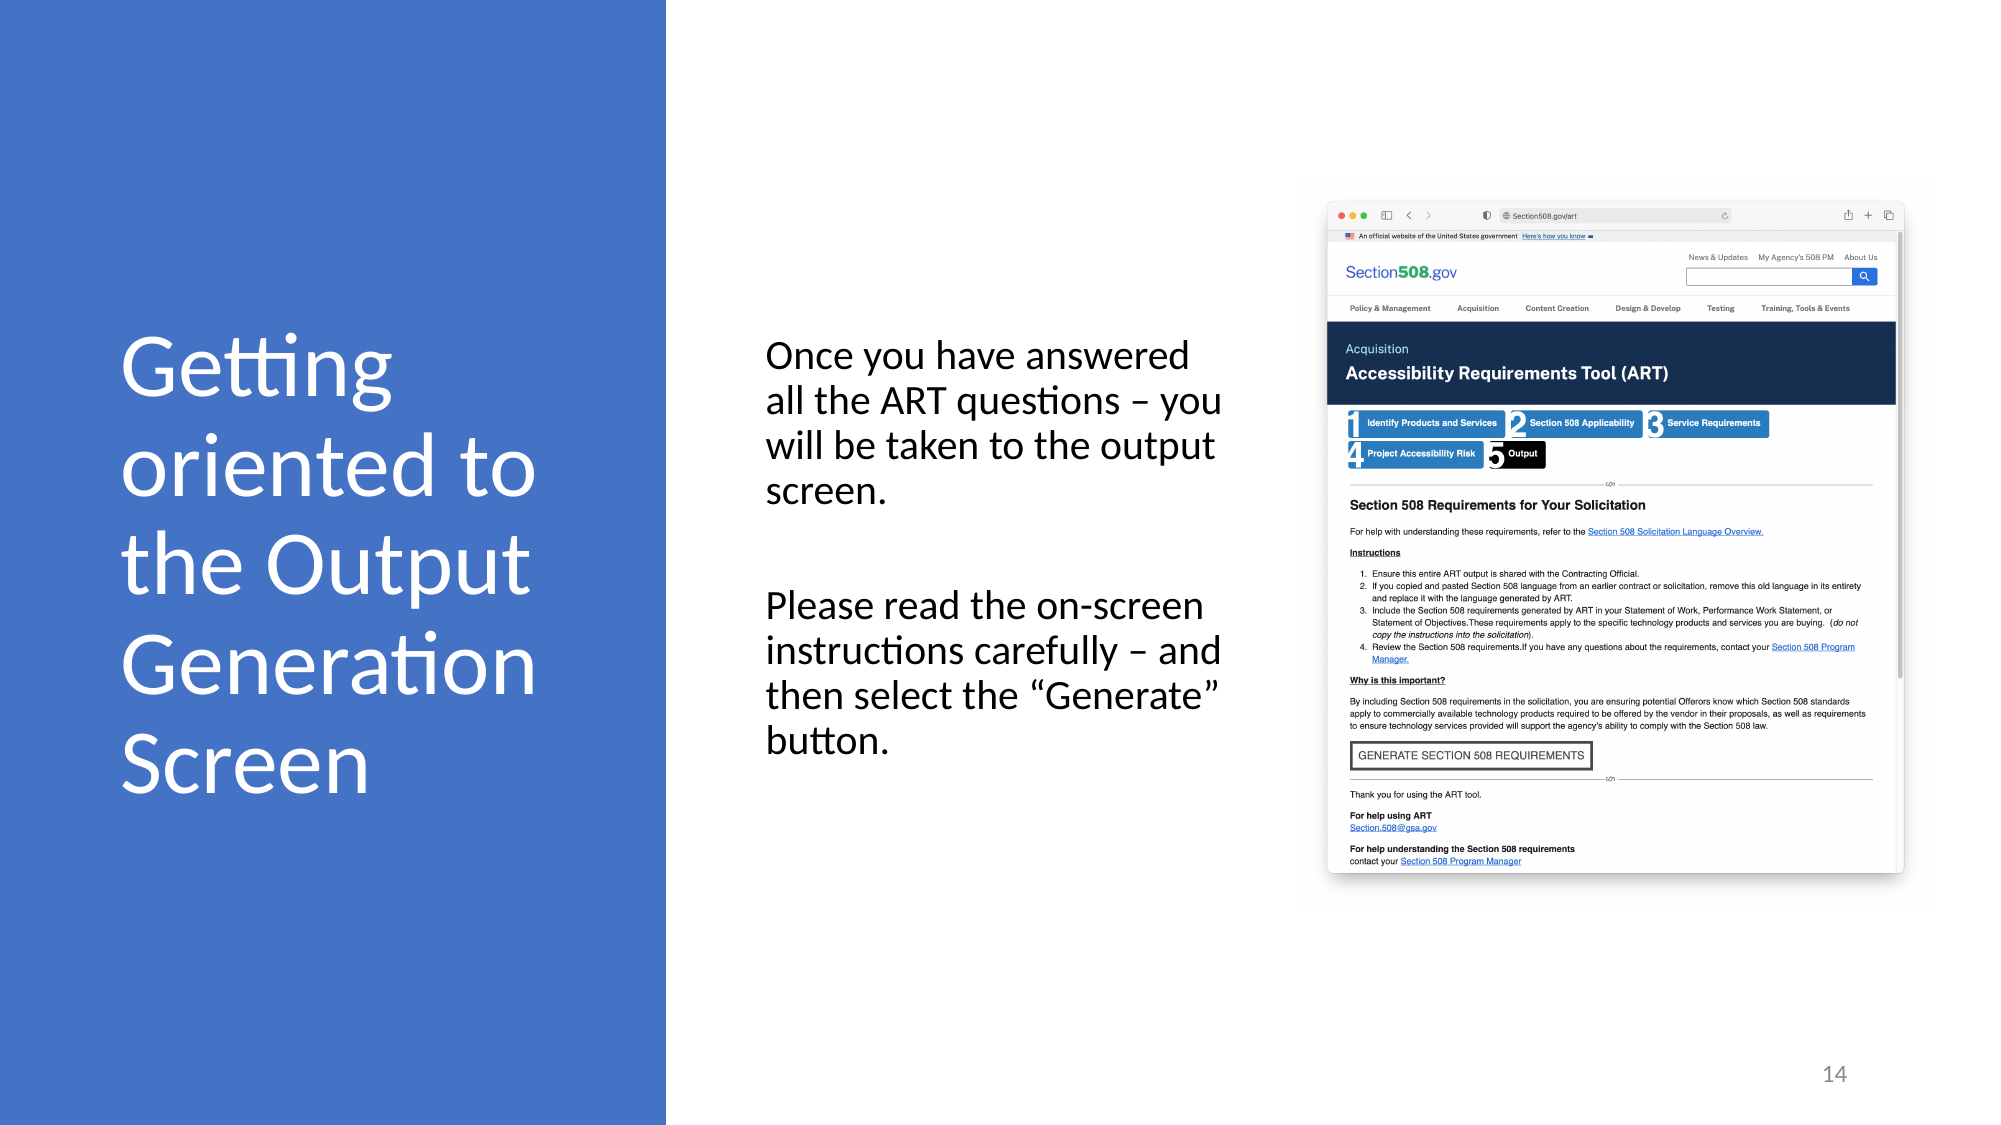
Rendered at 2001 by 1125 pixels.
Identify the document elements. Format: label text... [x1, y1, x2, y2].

slide_number 14 [1728, 1042, 1863, 1103]
title Getting oriented to the Output Generation Screen [105, 104, 614, 1026]
text_box [0, 0, 666, 1125]
text_box Once you have answered all the ART questions – you will be taken to the output screen. Please read the on-screen instructions carefully – and then select the “Generate” button. [750, 181, 1254, 973]
picture [1296, 180, 1936, 914]
